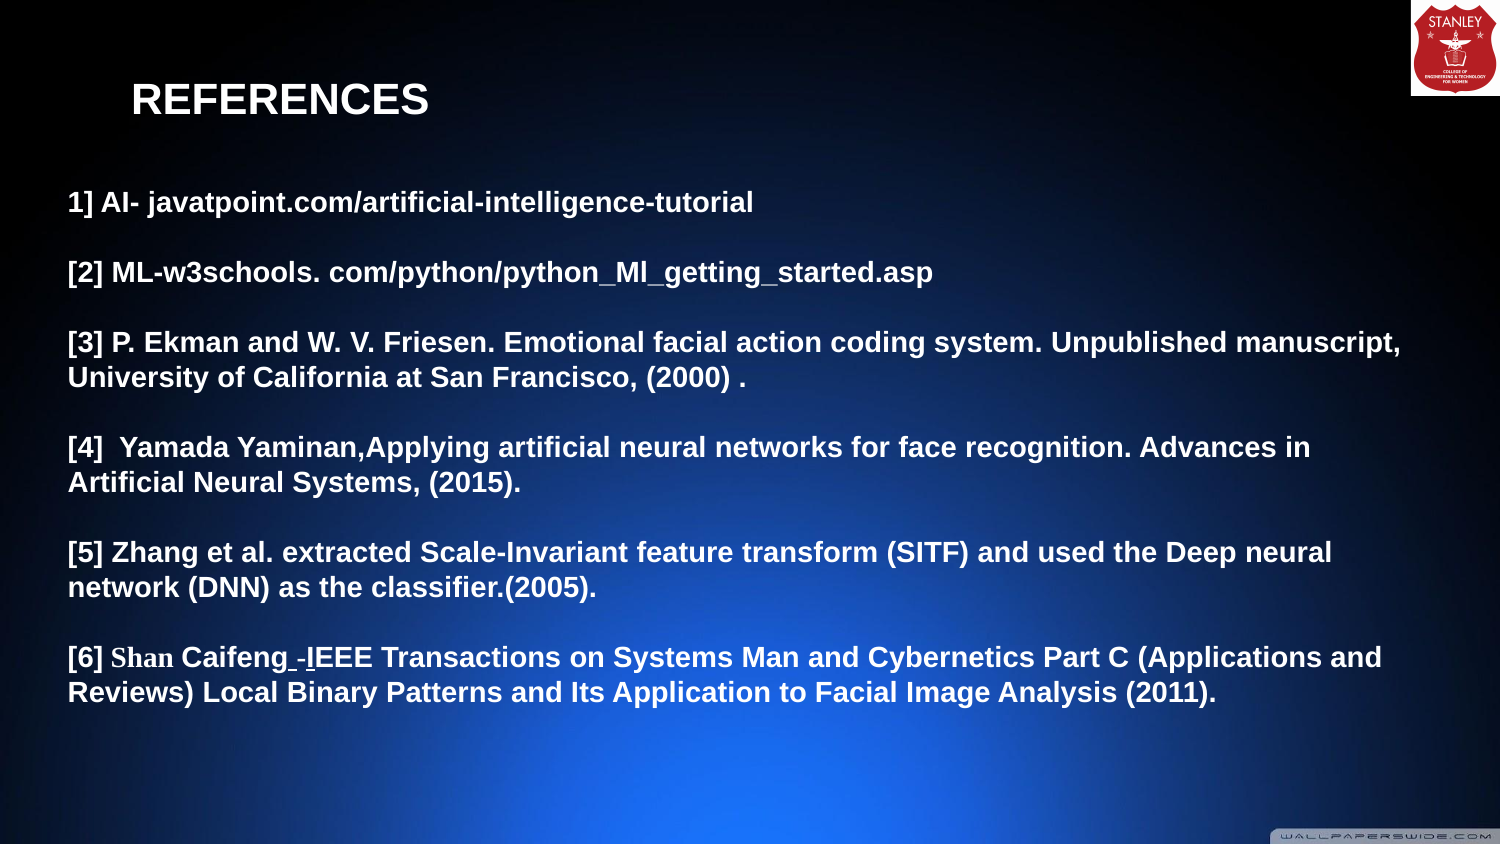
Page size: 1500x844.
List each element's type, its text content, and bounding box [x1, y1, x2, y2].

text_box REFERENCES [0, 63, 598, 131]
text_box 1] AI- javatpoint.com/artificial-intelligence-tutorial [2] ML-w3schools. com/python/python_Ml_getting_started.asp [3] P. Ekman and W. V. Friesen. Emotional facial action coding system. Unpublished manuscript, University of California at San Francisco, (2000) . [4] Yamada Yaminan,Applying artificial neural networks for face recognition. Advances in Artificial Neural Systems, (2015). [5] Zhang et al. extracted Scale-Invariant feature transform (SITF) and used the Deep neural network (DNN) as the classifier.(2005). [6] Shan Caifeng -IEEE Transactions on Systems Man and Cybernetics Part C (Applications and Reviews) Local Binary Patterns and Its Application to Facial Image Analysis (2011). [52, 176, 1423, 716]
picture [0, 0, 1500, 844]
